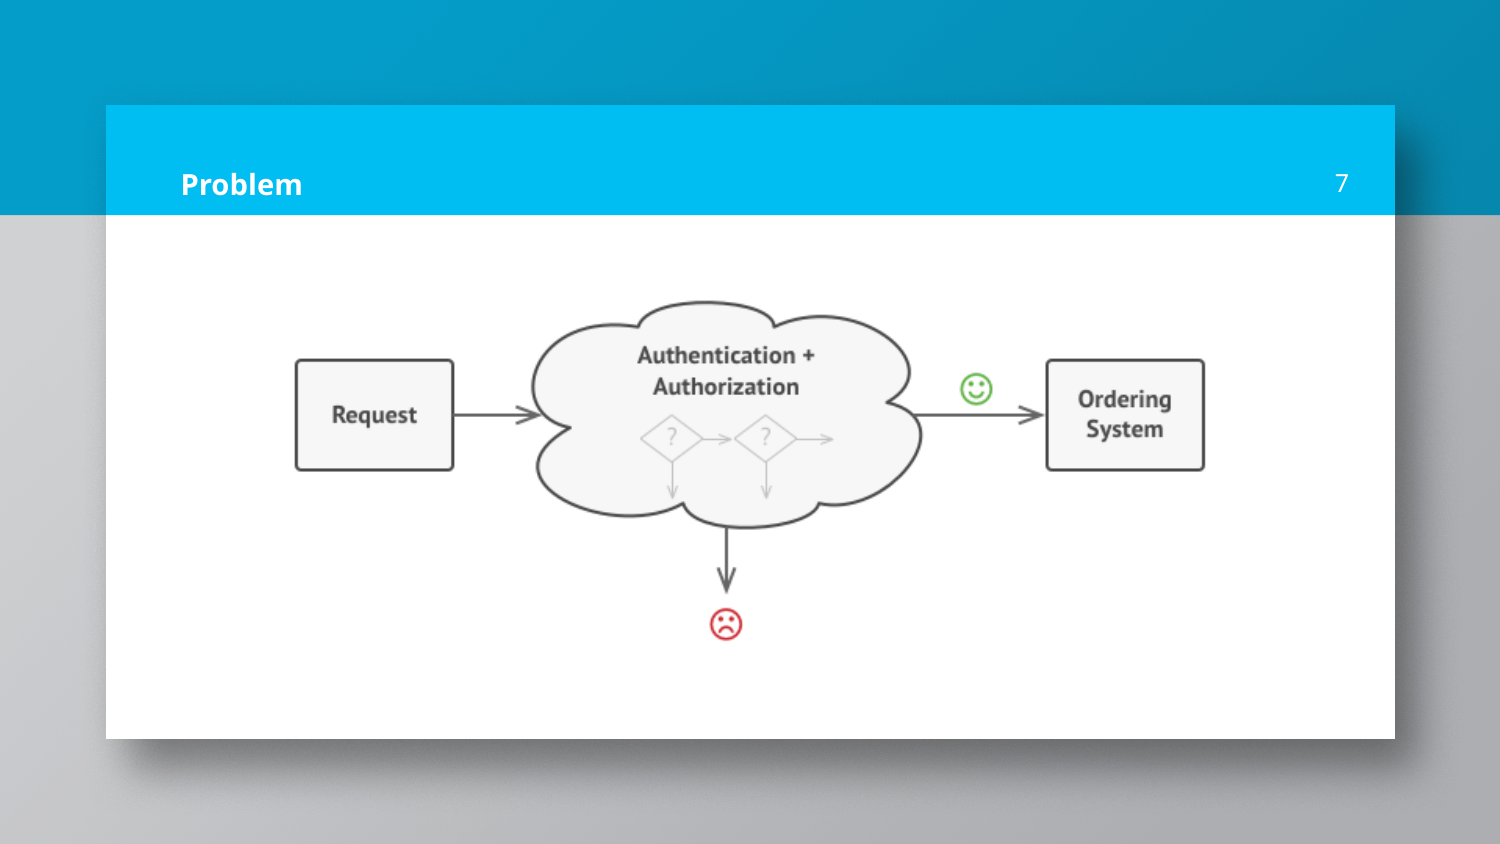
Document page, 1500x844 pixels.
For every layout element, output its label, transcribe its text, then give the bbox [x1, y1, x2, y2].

picture [0, 216, 1500, 844]
title Problem [165, 106, 1273, 217]
slide_number 7 [1273, 106, 1364, 217]
